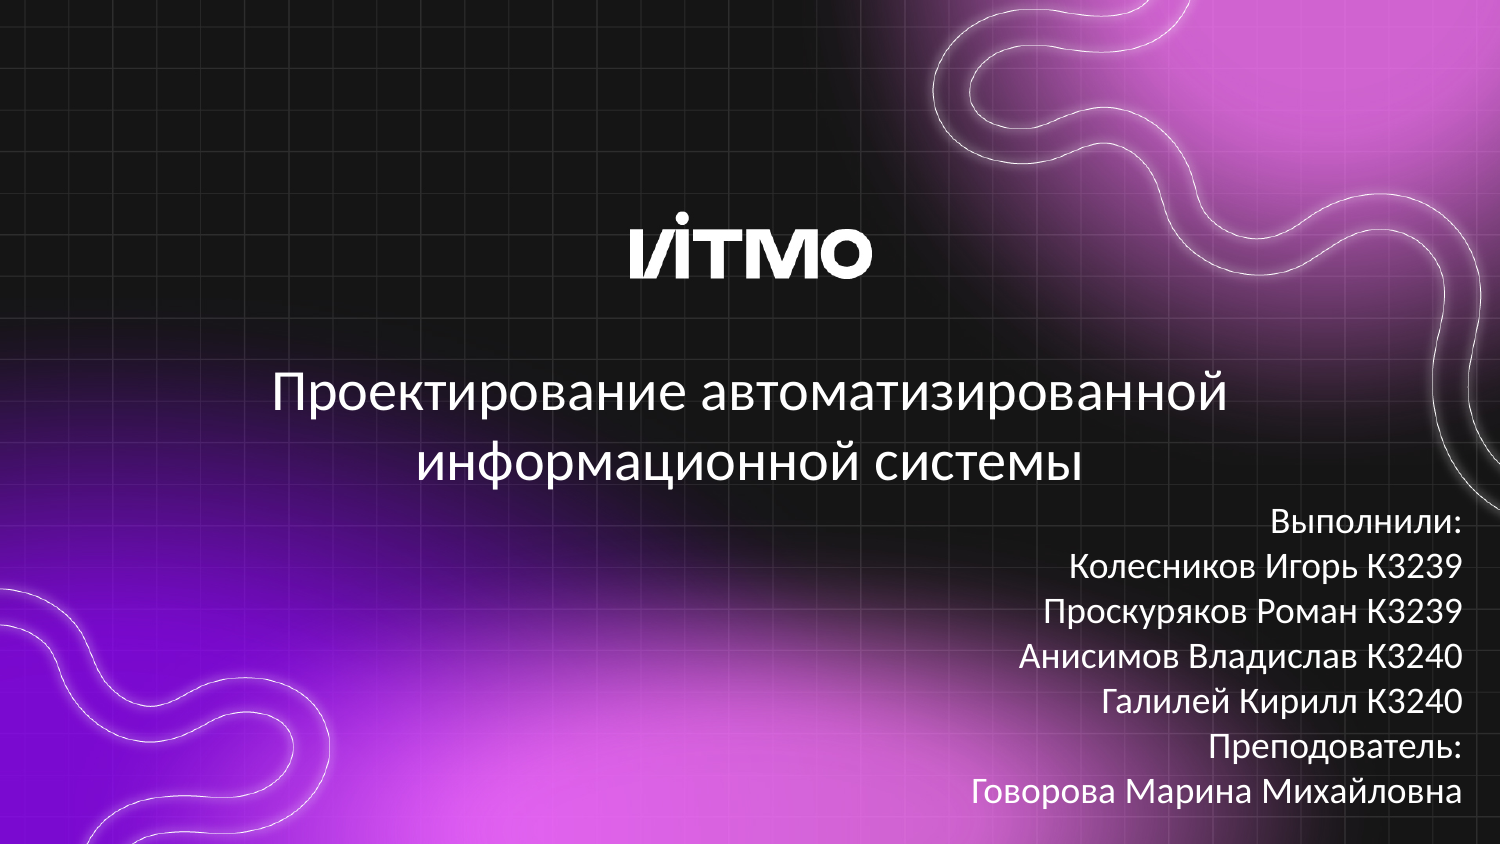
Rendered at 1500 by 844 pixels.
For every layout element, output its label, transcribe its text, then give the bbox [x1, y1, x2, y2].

picture [0, 0, 1500, 844]
text_box Выполнили: Колесников Игорь К3239 Проскуряков Роман К3239 Анисимов Владислав К3240 Галилей Кирилл К3240 Преподователь: Говорова Марина Михайловна [658, 489, 1479, 844]
title Проектирование автоматизированной информационной системы [225, 319, 1275, 524]
